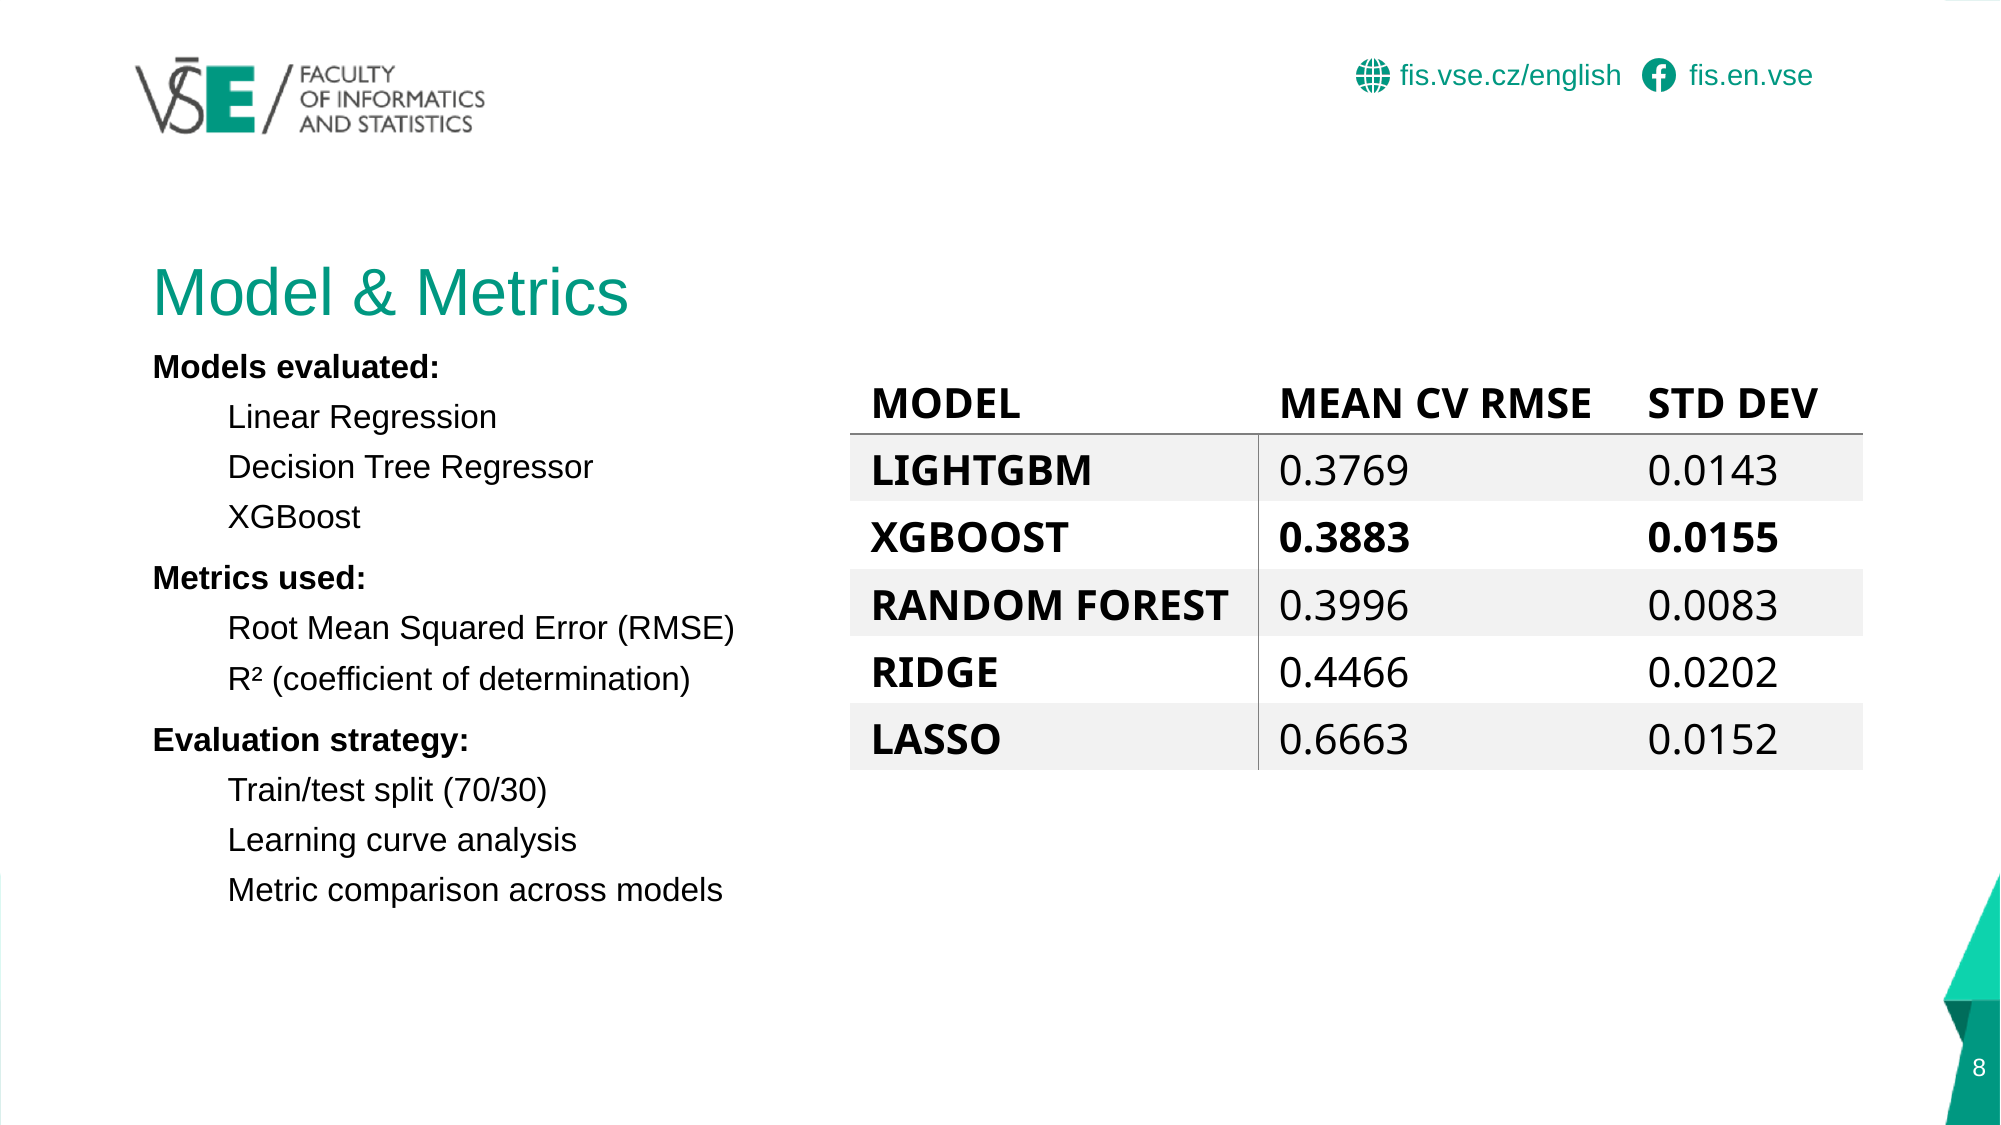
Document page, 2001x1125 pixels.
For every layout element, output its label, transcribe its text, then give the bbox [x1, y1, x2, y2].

table_header Mean CV RMSE [1258, 367, 1627, 433]
table_cell Lasso [850, 703, 1258, 770]
table_cell 0.6663 [1259, 703, 1627, 770]
table_cell 0.0202 [1627, 636, 1863, 703]
table_cell 0.0083 [1627, 569, 1863, 636]
table_cell 0.0143 [1627, 435, 1863, 501]
table_cell Random Forest [850, 569, 1258, 636]
table_cell 0.3996 [1259, 569, 1627, 636]
table_cell Ridge [850, 636, 1258, 703]
table_cell 0.4466 [1259, 636, 1627, 703]
table_cell 0.0155 [1627, 501, 1863, 569]
table_cell XGBoost [850, 501, 1258, 569]
title Model & Metrics [137, 161, 783, 337]
list Models evaluated: Linear Regression Decision Tree Regressor XGBoost Metrics used: Root Mean Squared Error (RMSE) R² (coefficient of determination) Evaluation strategy: Train/test split (70/30) Learning curve analysis Metric comparison across models [137, 337, 783, 1043]
picture [0, 0, 2000, 1125]
table_cell 0.3883 [1259, 501, 1627, 569]
table_cell LightGBM [850, 435, 1258, 501]
table_header Std Dev [1627, 367, 1863, 433]
table_header Model [850, 367, 1258, 433]
table_cell 0.3769 [1259, 435, 1627, 501]
table_cell 0.0152 [1627, 703, 1863, 770]
